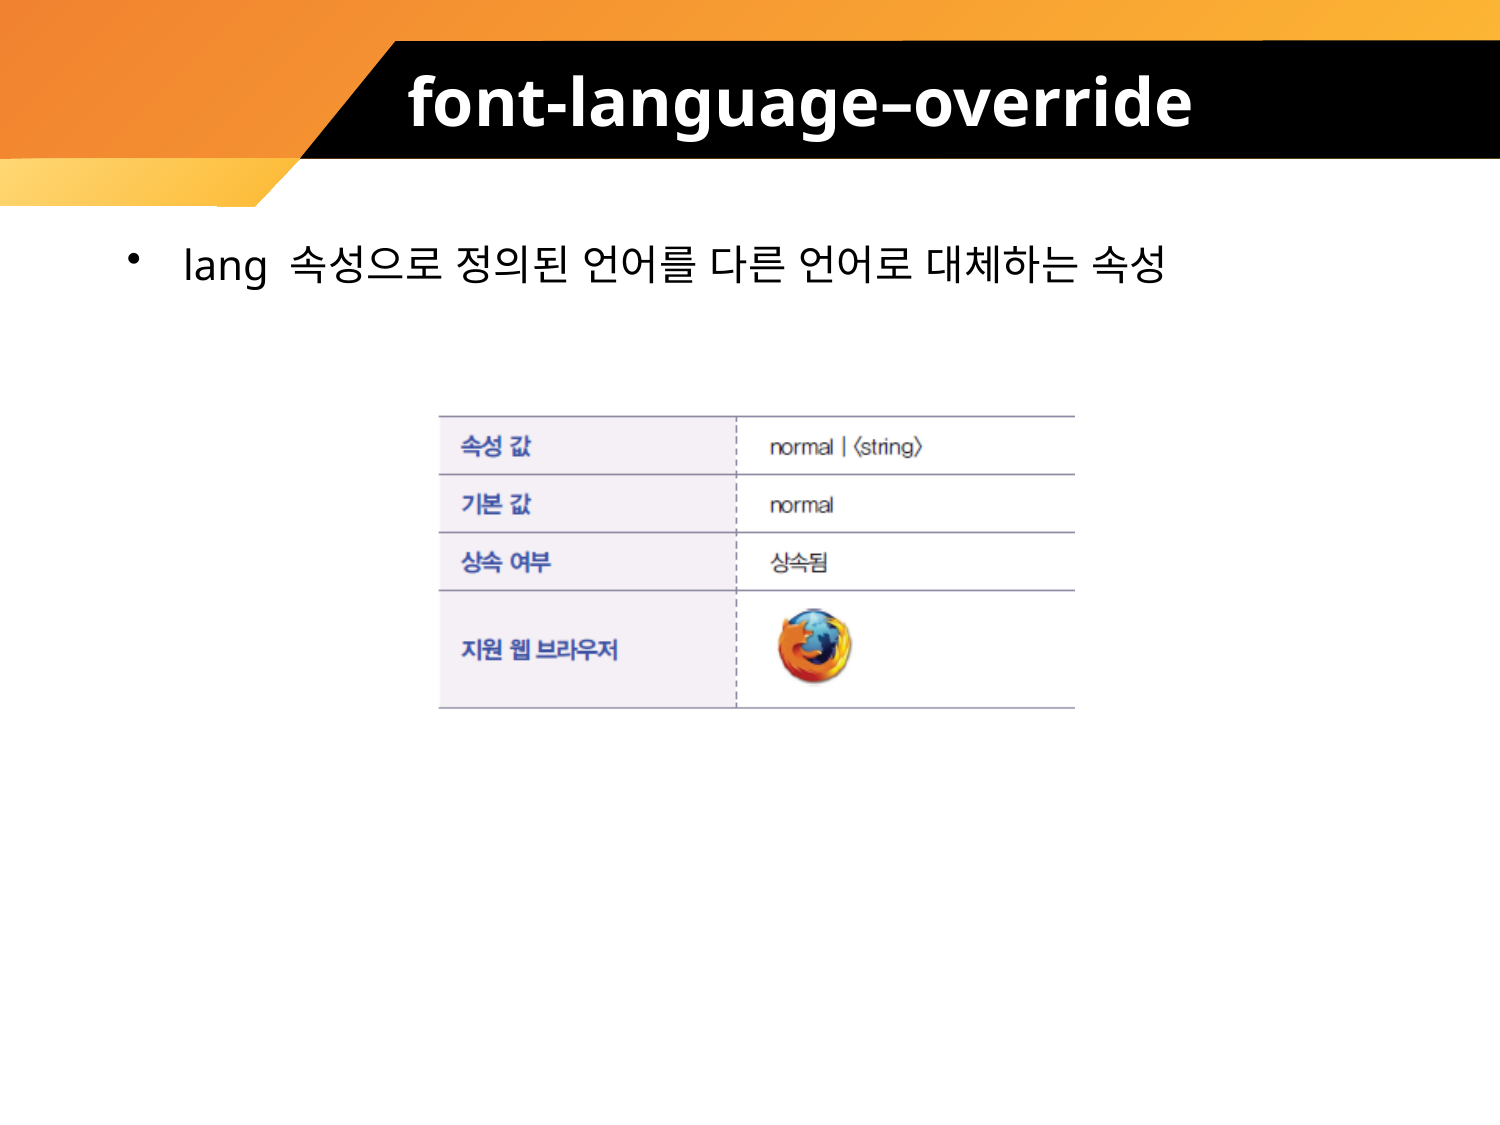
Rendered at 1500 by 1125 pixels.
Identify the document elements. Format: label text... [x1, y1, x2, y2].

title font-language–override [374, 36, 1481, 163]
picture [424, 405, 1076, 720]
text_box lang 속성으로 정의된 언어를 다른 언어로 대체하는 속성 [112, 231, 1424, 350]
